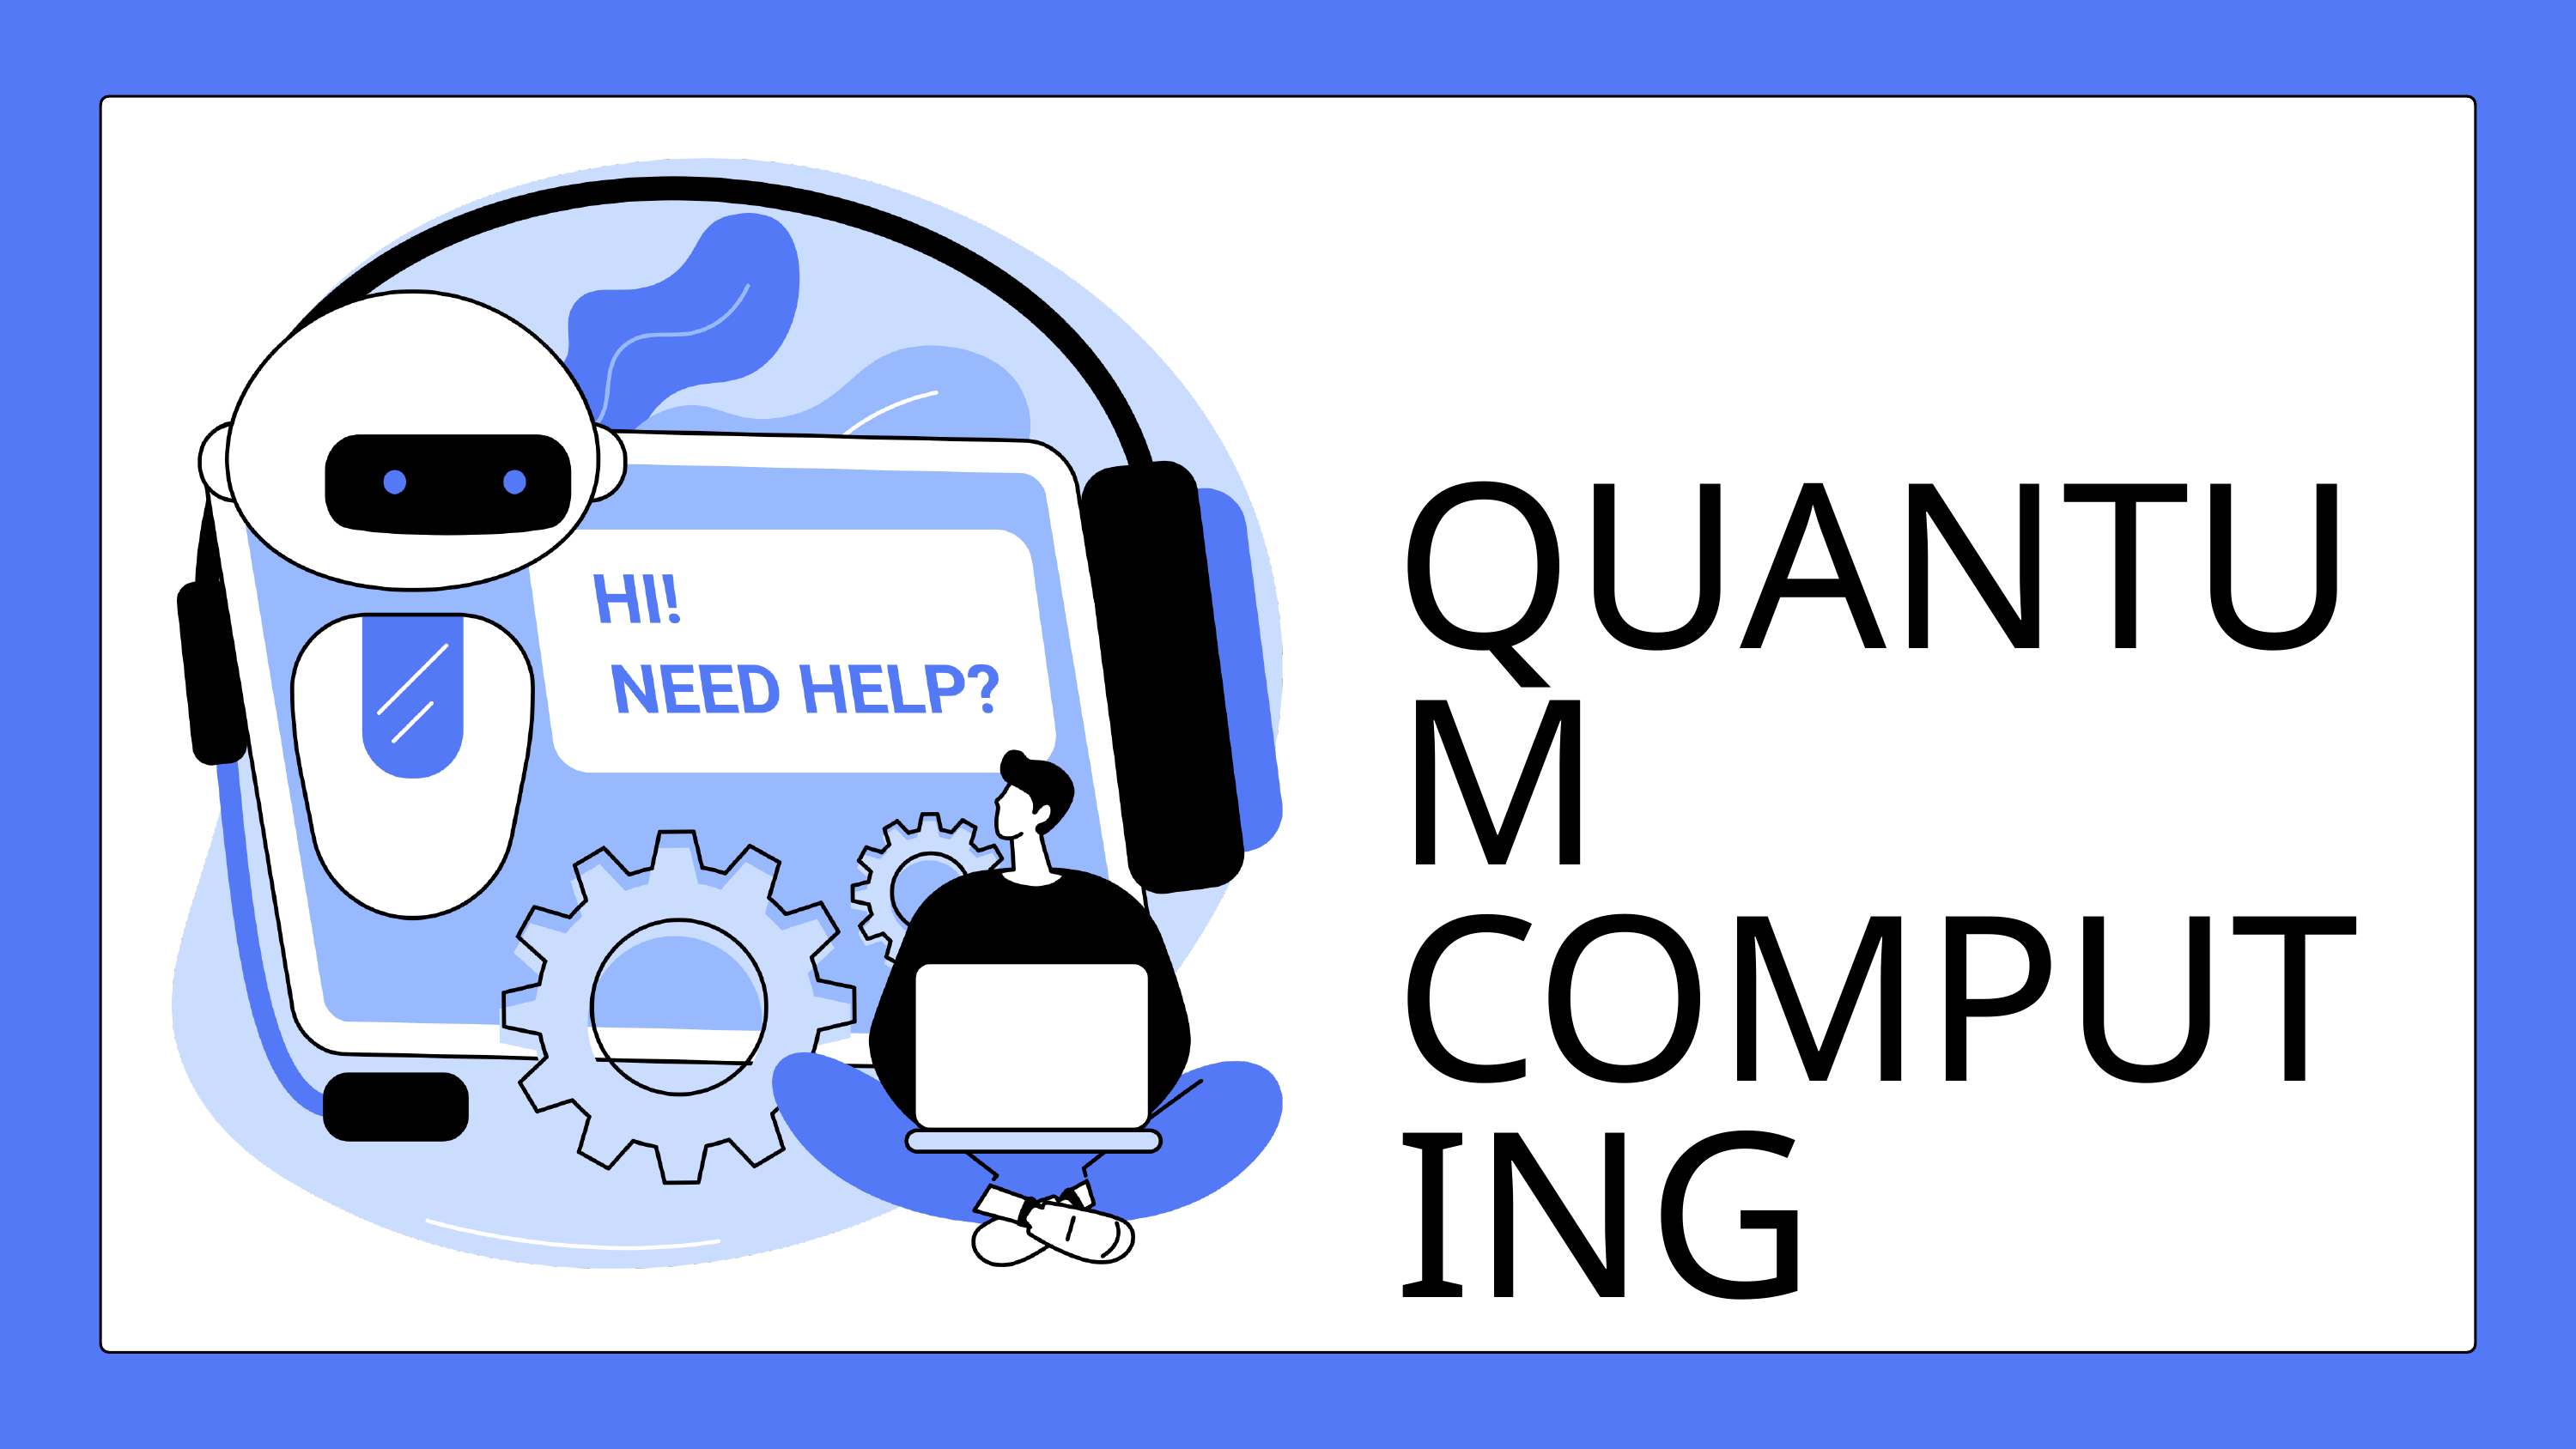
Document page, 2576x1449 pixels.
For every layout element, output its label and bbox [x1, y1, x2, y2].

text_box [100, 95, 2476, 1353]
